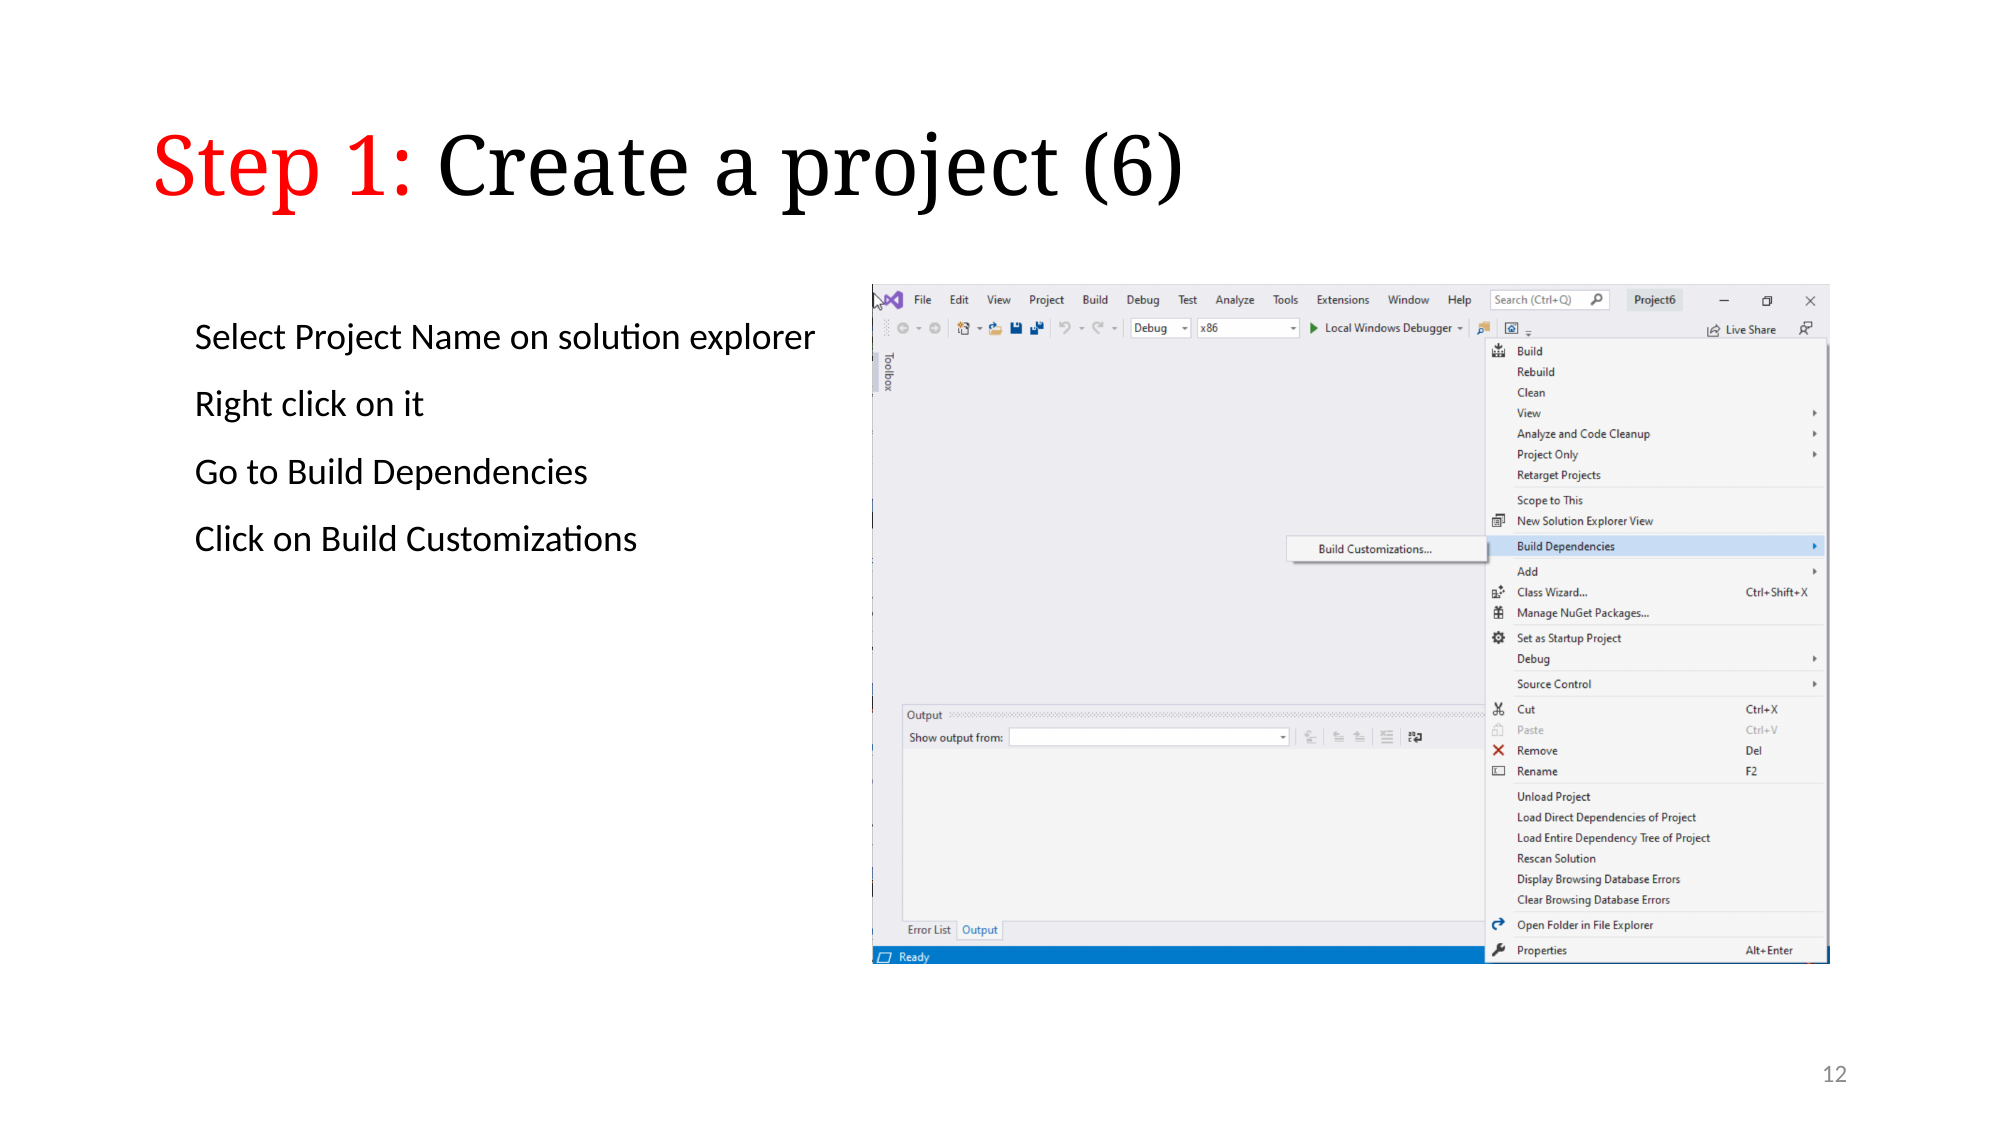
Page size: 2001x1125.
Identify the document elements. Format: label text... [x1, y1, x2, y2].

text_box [1288, 529, 1677, 576]
picture [872, 284, 1830, 964]
text_box Select Project Name on solution explorer Right click on it Go to Build Dependencies Click on Build Customizations [179, 281, 1701, 634]
slide_number 12 [1412, 1042, 1863, 1103]
title Step 1: Create a project (6) [137, 59, 1863, 278]
